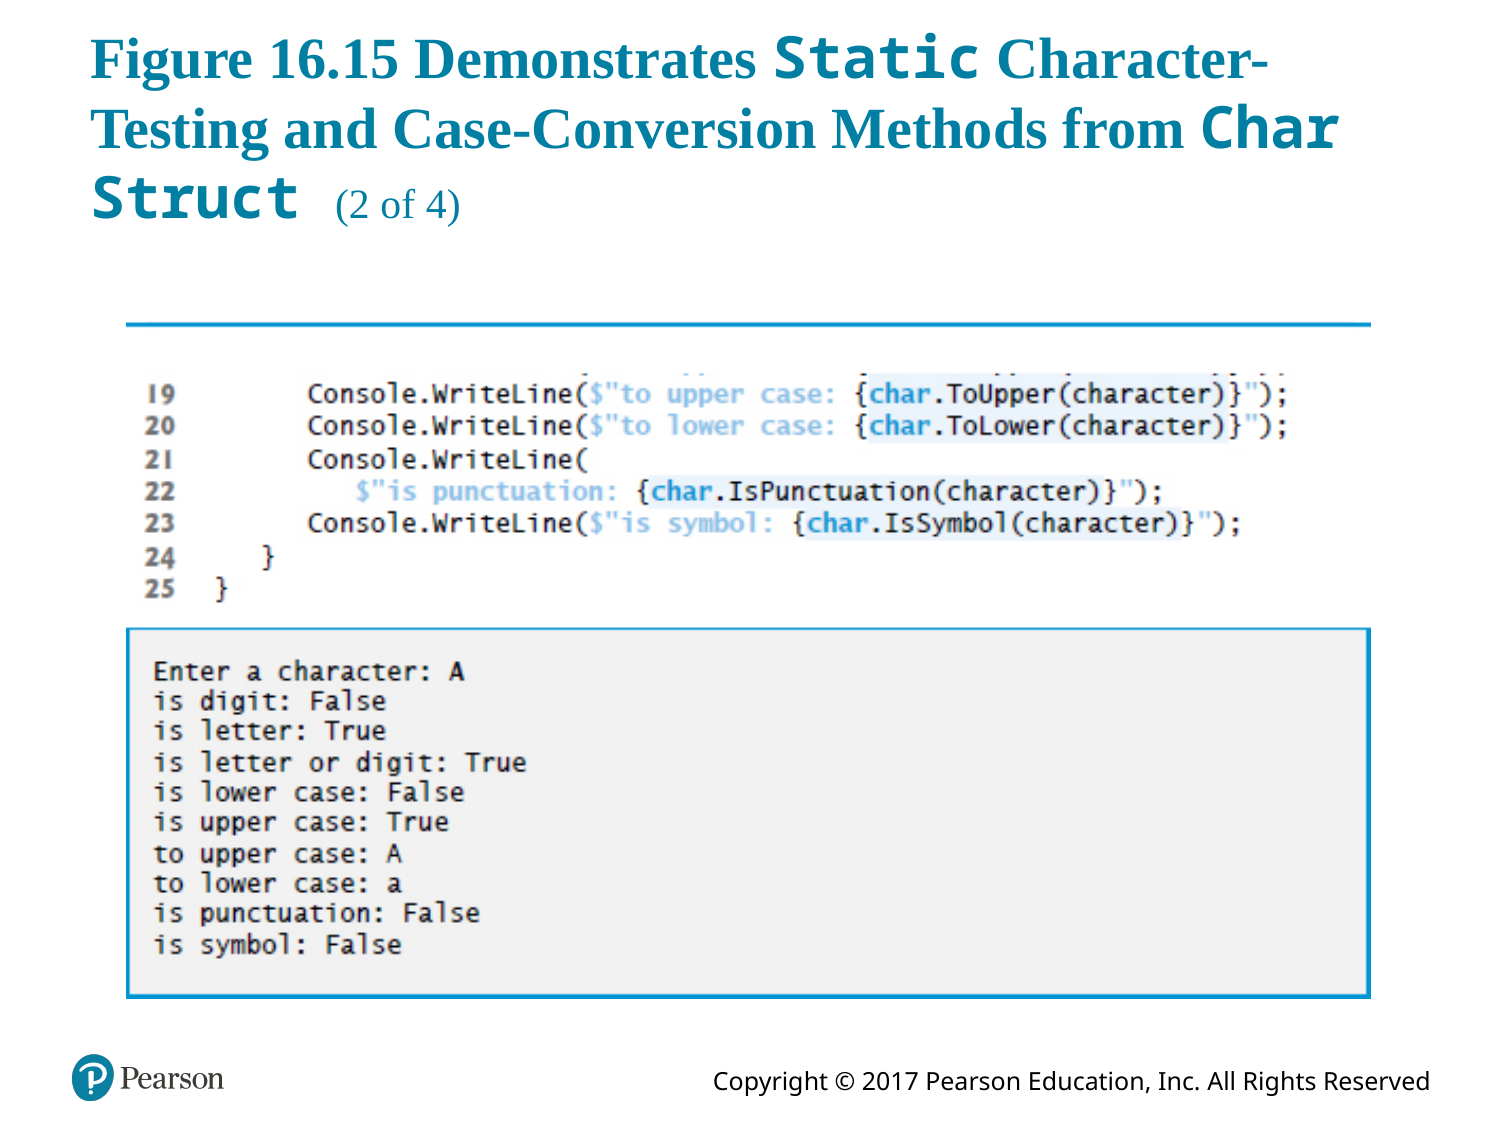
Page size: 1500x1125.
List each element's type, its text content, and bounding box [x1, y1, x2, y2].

picture [72, 1087, 83, 1101]
title Figure 16.15 Demonstrates Static Character-Testing and Case-Conversion Methods from Char Struct (2 of 4) [75, 37, 1425, 213]
picture [80, 1063, 106, 1088]
picture [98, 1054, 224, 1101]
picture [126, 327, 1372, 994]
picture [72, 1054, 88, 1070]
